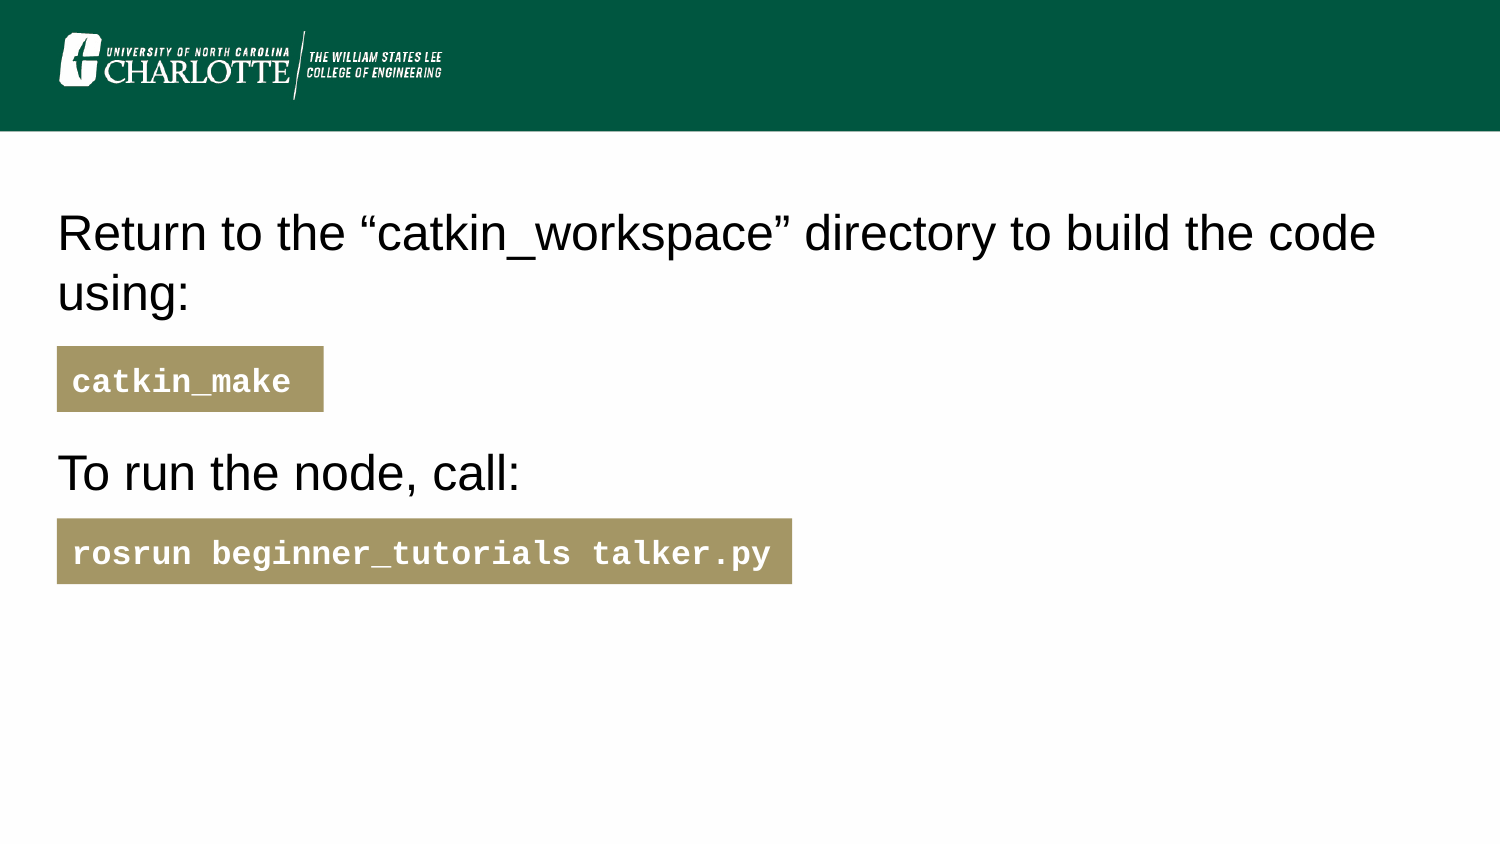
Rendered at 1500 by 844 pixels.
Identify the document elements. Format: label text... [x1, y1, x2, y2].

text_box catkin_make [56, 346, 324, 412]
text_box rosrun beginner_tutorials talker.py [56, 518, 793, 585]
text_box Return to the “catkin_workspace” directory to build the code using: To run the node, call: [42, 185, 1443, 636]
picture [0, 0, 1500, 844]
